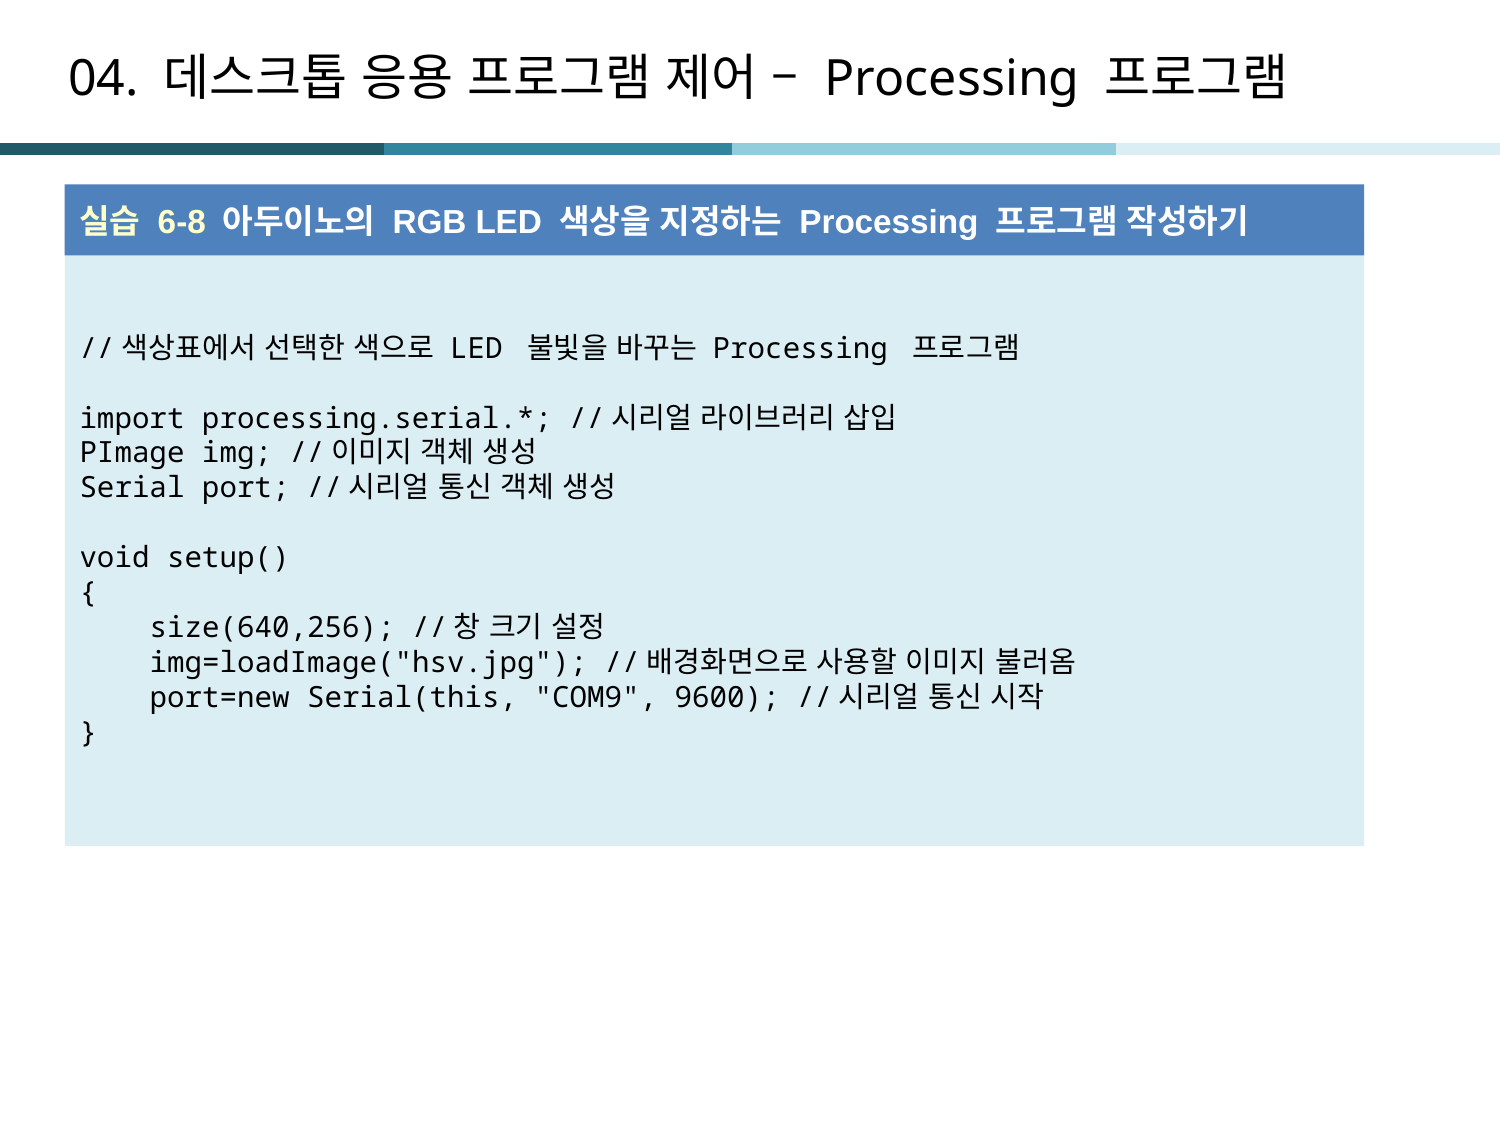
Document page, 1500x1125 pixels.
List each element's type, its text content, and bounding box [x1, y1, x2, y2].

text_box //색상표에서 선택한 색으로 LED 불빛을 바꾸는 Processing 프로그램 import processing.serial.*; //시리얼 라이브러리 삽입 PImage img; //이미지 객체 생성 Serial port; //시리얼 통신 객체 생성 void setup() { size(640,256); //창 크기 설정 img=loadImage("hsv.jpg"); //배경화면으로 사용할 이미지 불러옴 port=new Serial(this, "COM9", 9600); //시리얼 통신 시작 } [64, 256, 1365, 846]
text_box 실습 6-8 아두이노의 RGB LED 색상을 지정하는 Processing 프로그램 작성하기 [64, 184, 1365, 256]
title 04. 데스크톱 응용 프로그램 제어 – Processing 프로그램 [53, 30, 1447, 121]
